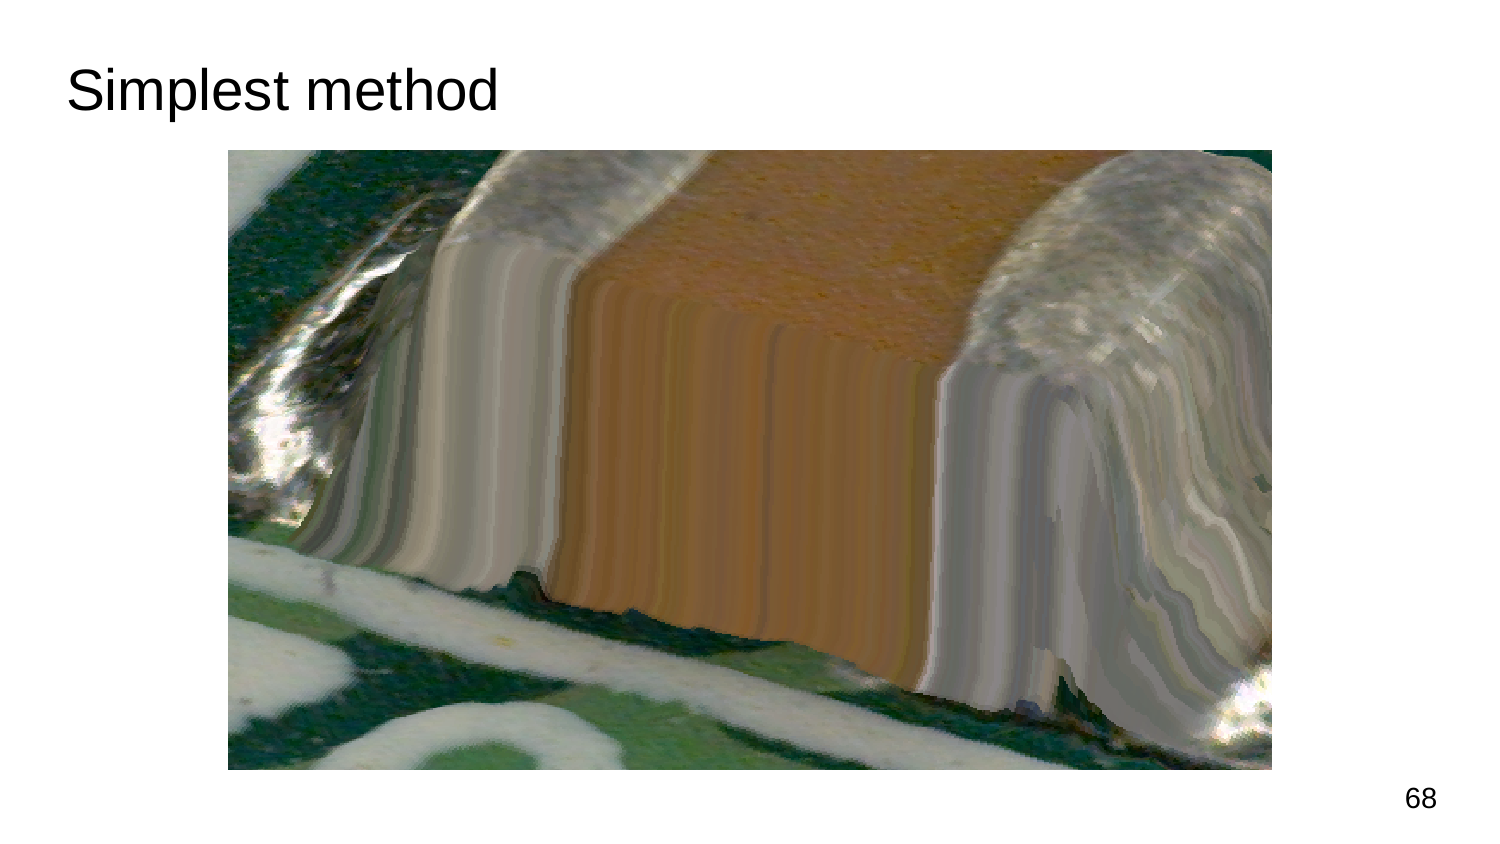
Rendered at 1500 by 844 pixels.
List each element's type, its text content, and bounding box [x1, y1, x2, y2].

slide_number ‹#› [1389, 764, 1480, 830]
picture [228, 150, 1272, 770]
title Simplest method [51, 37, 1449, 132]
